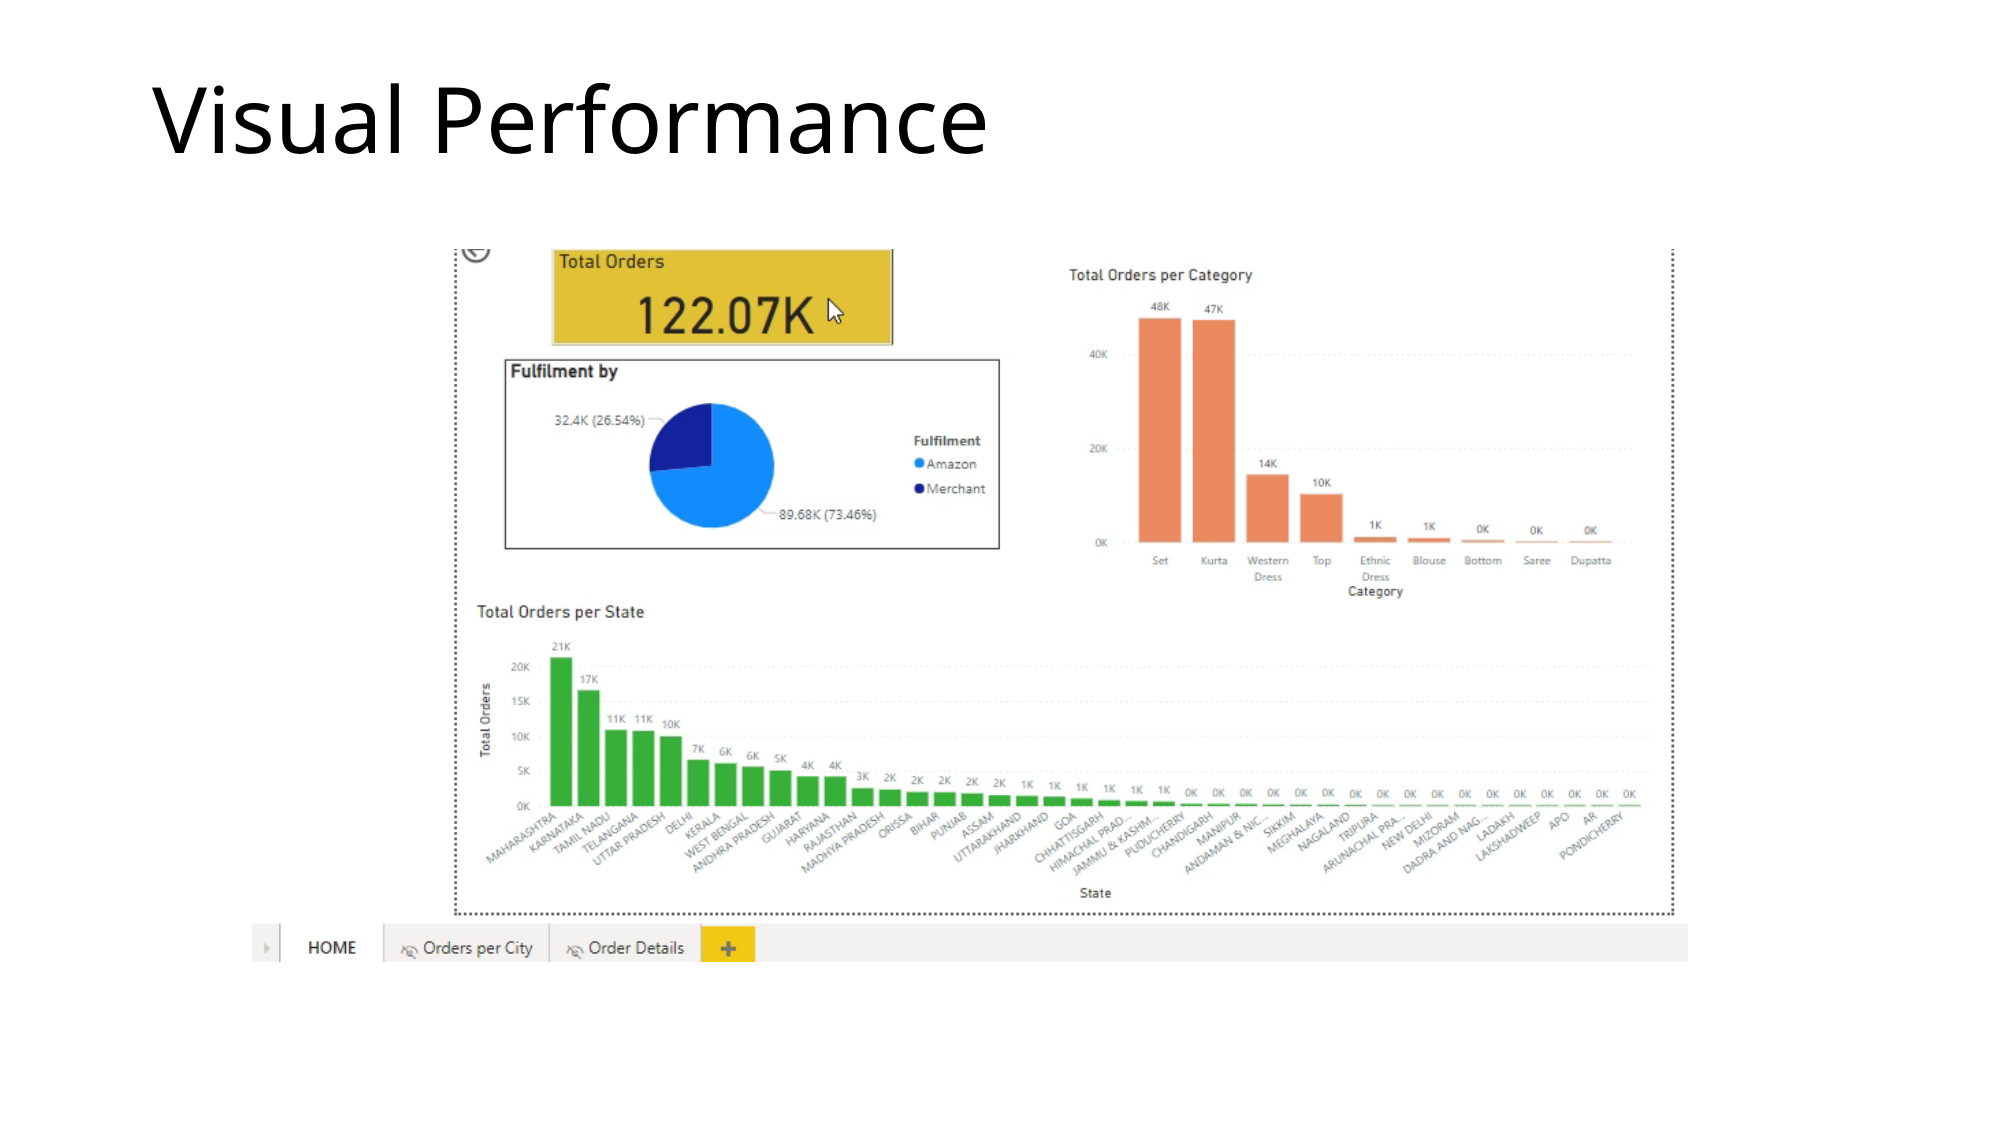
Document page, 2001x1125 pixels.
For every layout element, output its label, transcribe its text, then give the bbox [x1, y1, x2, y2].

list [252, 248, 1688, 963]
title Visual Performance [137, 59, 1863, 187]
